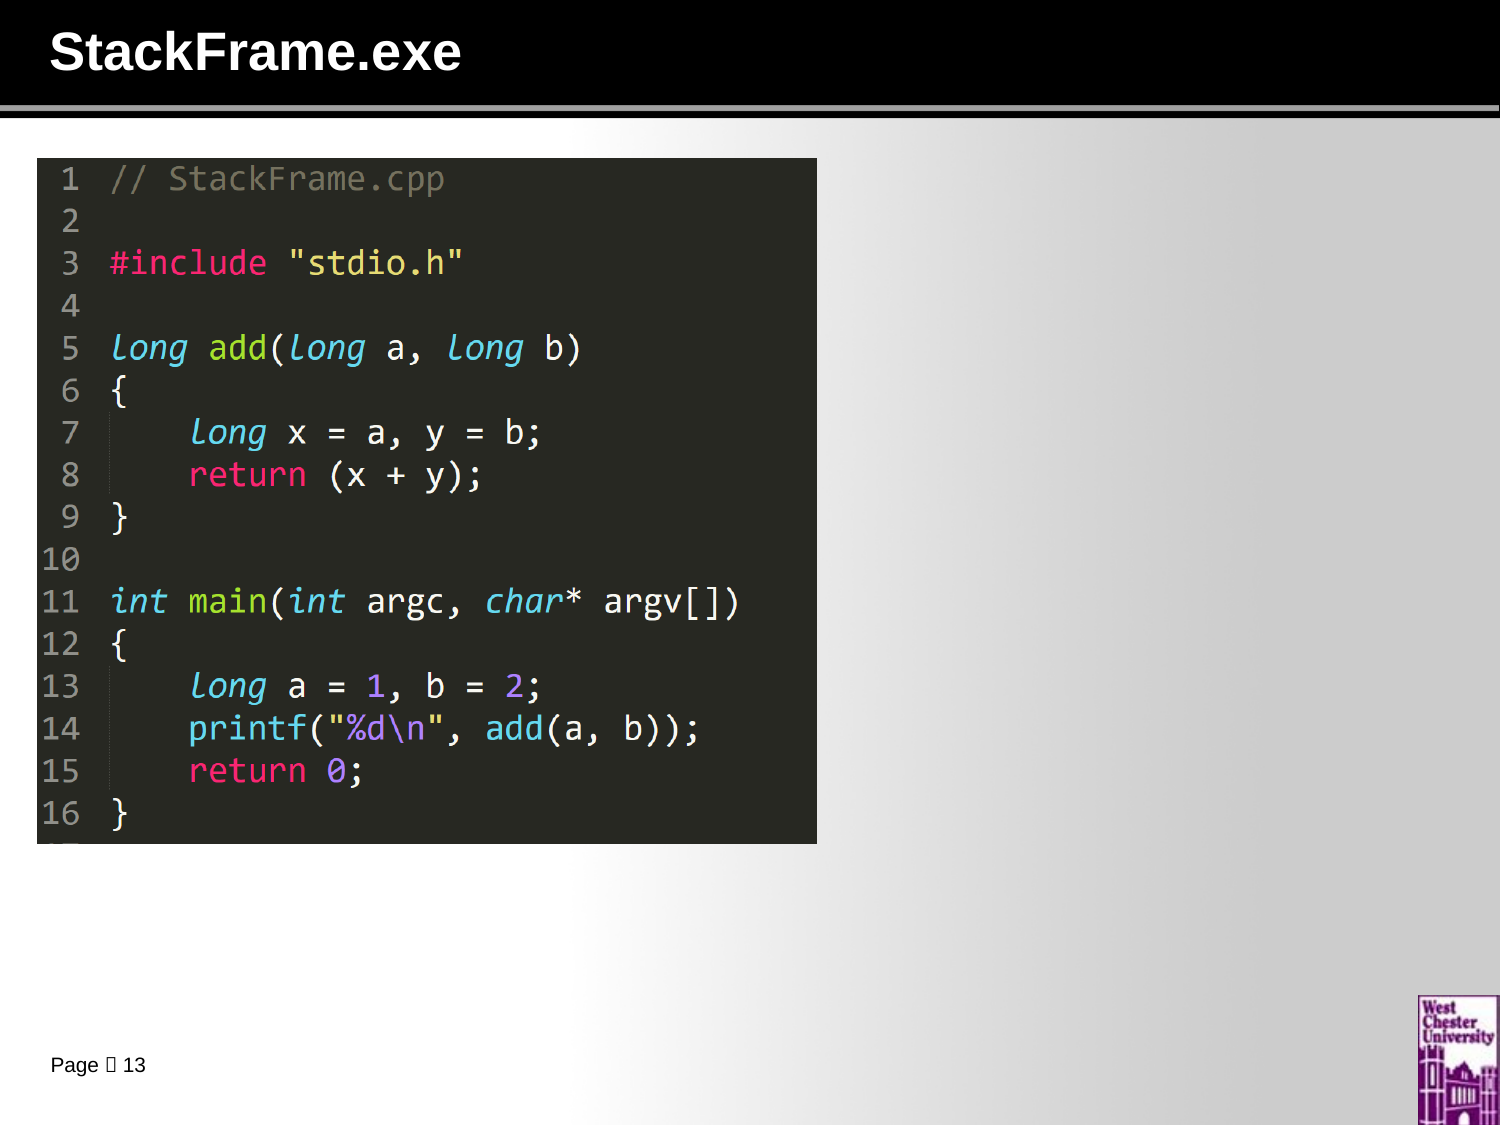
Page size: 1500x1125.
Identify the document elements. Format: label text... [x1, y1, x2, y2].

picture [0, 0, 1500, 1125]
title StackFrame.exe [49, 16, 1447, 123]
